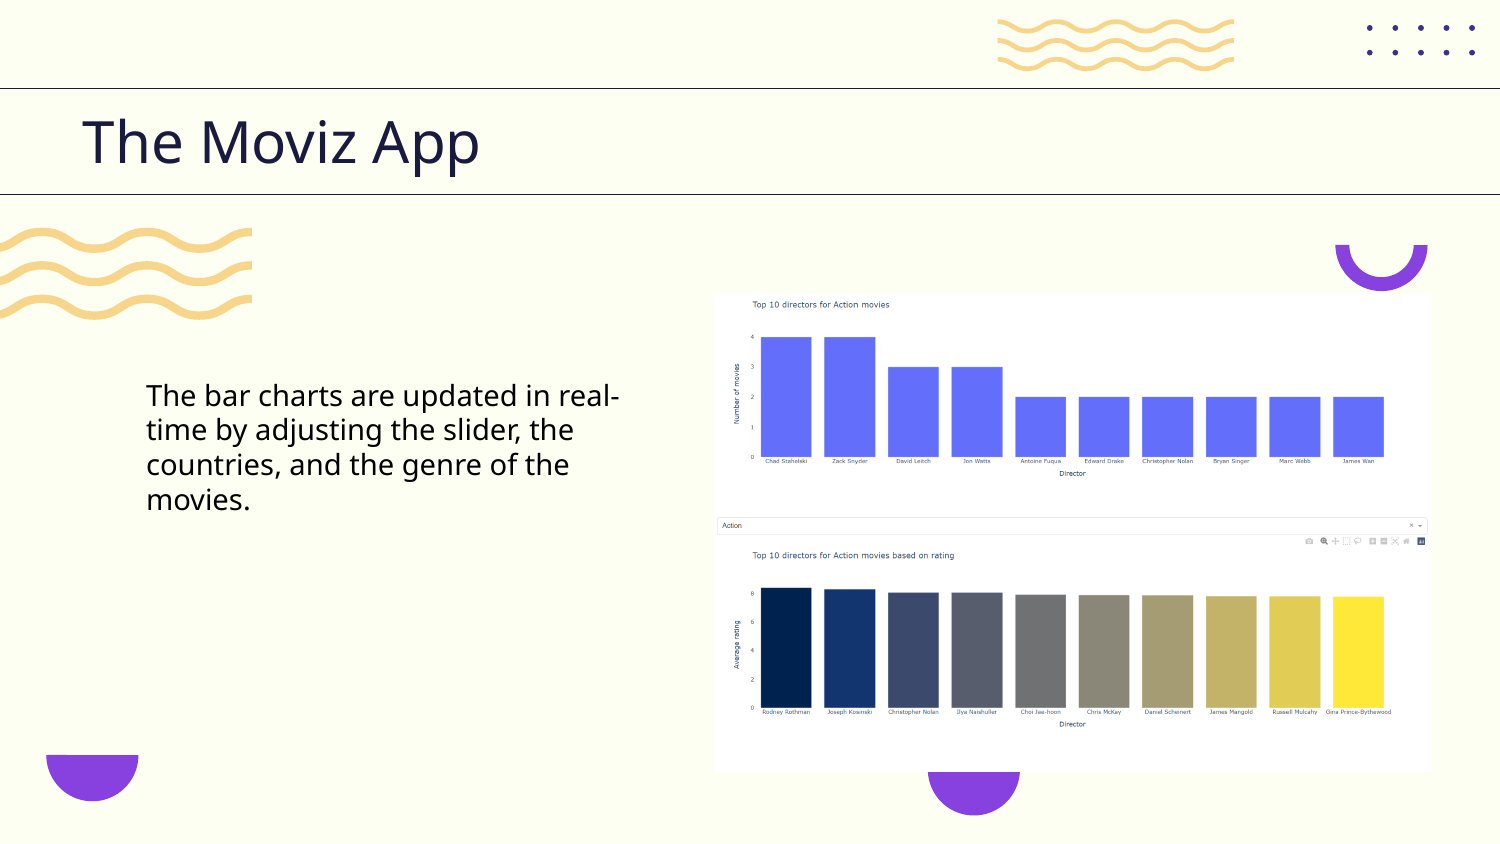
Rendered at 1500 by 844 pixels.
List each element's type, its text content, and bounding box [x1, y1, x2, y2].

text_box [0, 227, 253, 320]
title The Moviz App [67, 90, 1439, 185]
picture [713, 294, 1432, 772]
text_box [928, 779, 1019, 816]
text_box The bar charts are updated in real-time by adjusting the slider, the countries, and the genre of the movies. [130, 361, 659, 532]
